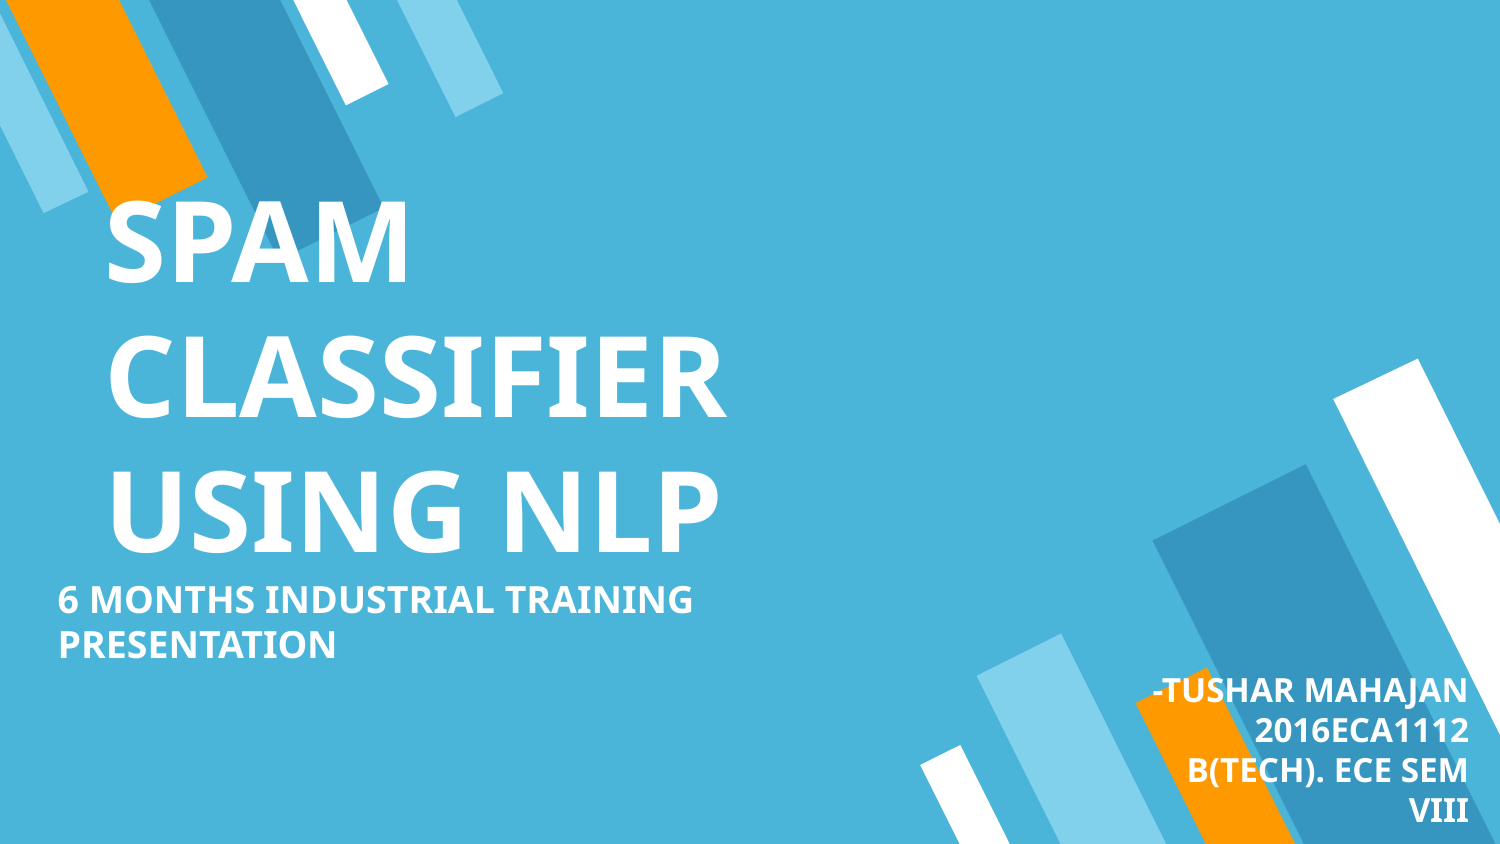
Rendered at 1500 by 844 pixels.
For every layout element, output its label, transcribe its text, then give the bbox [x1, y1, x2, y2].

text_box 6 MONTHS INDUSTRIAL TRAINING PRESENTATION [42, 634, 973, 682]
title SPAM CLASSIFIER USING NLP [89, 399, 1021, 590]
text_box -TUSHAR MAHAJAN 2016ECA1112 B(TECH). ECE SEM VIII [1117, 797, 1485, 844]
